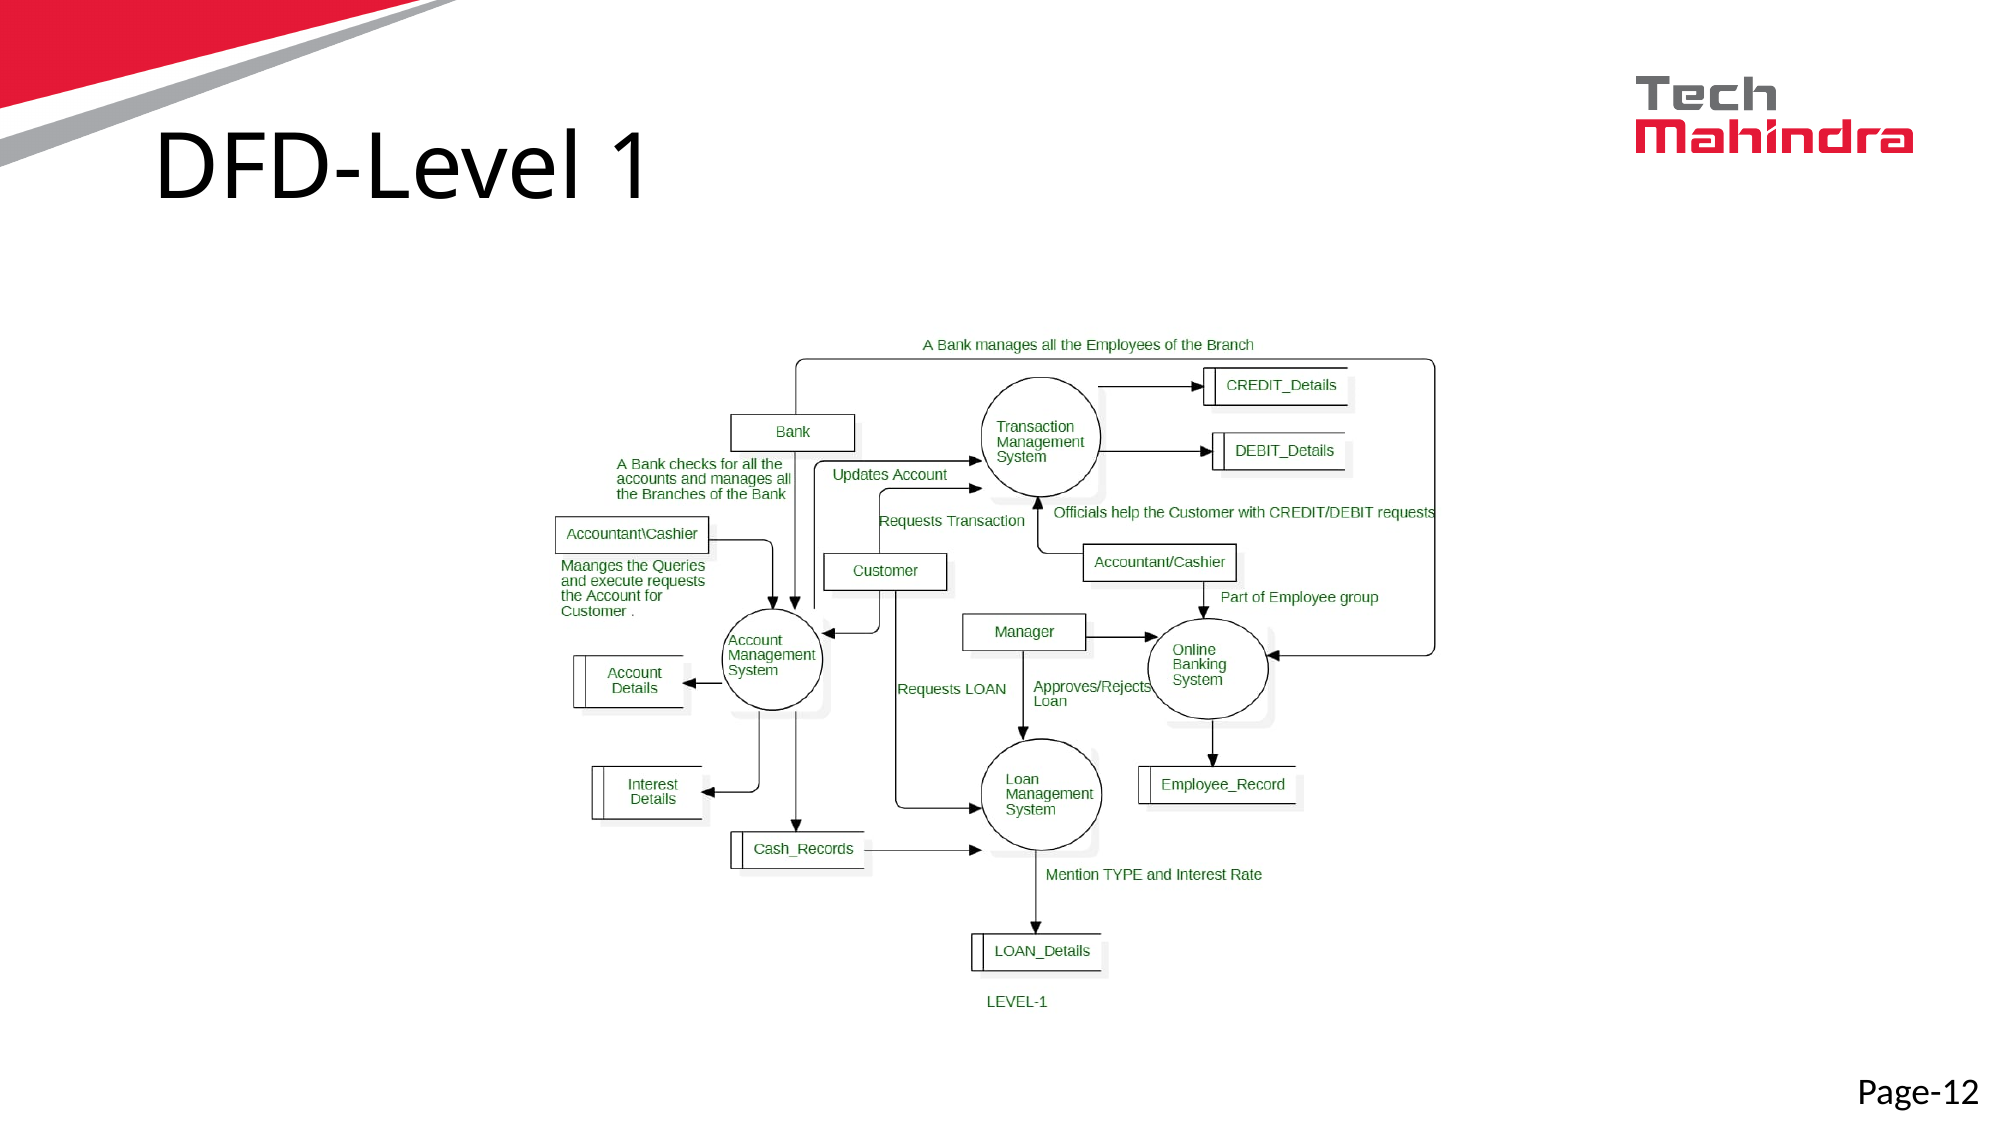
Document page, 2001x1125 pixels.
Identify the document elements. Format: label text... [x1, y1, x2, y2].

picture [1863, 76, 1913, 153]
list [549, 299, 1451, 1014]
title DFD-Level 1 [137, 59, 1863, 278]
text_box Page-12 [1842, 1059, 2000, 1119]
picture [0, 0, 459, 167]
